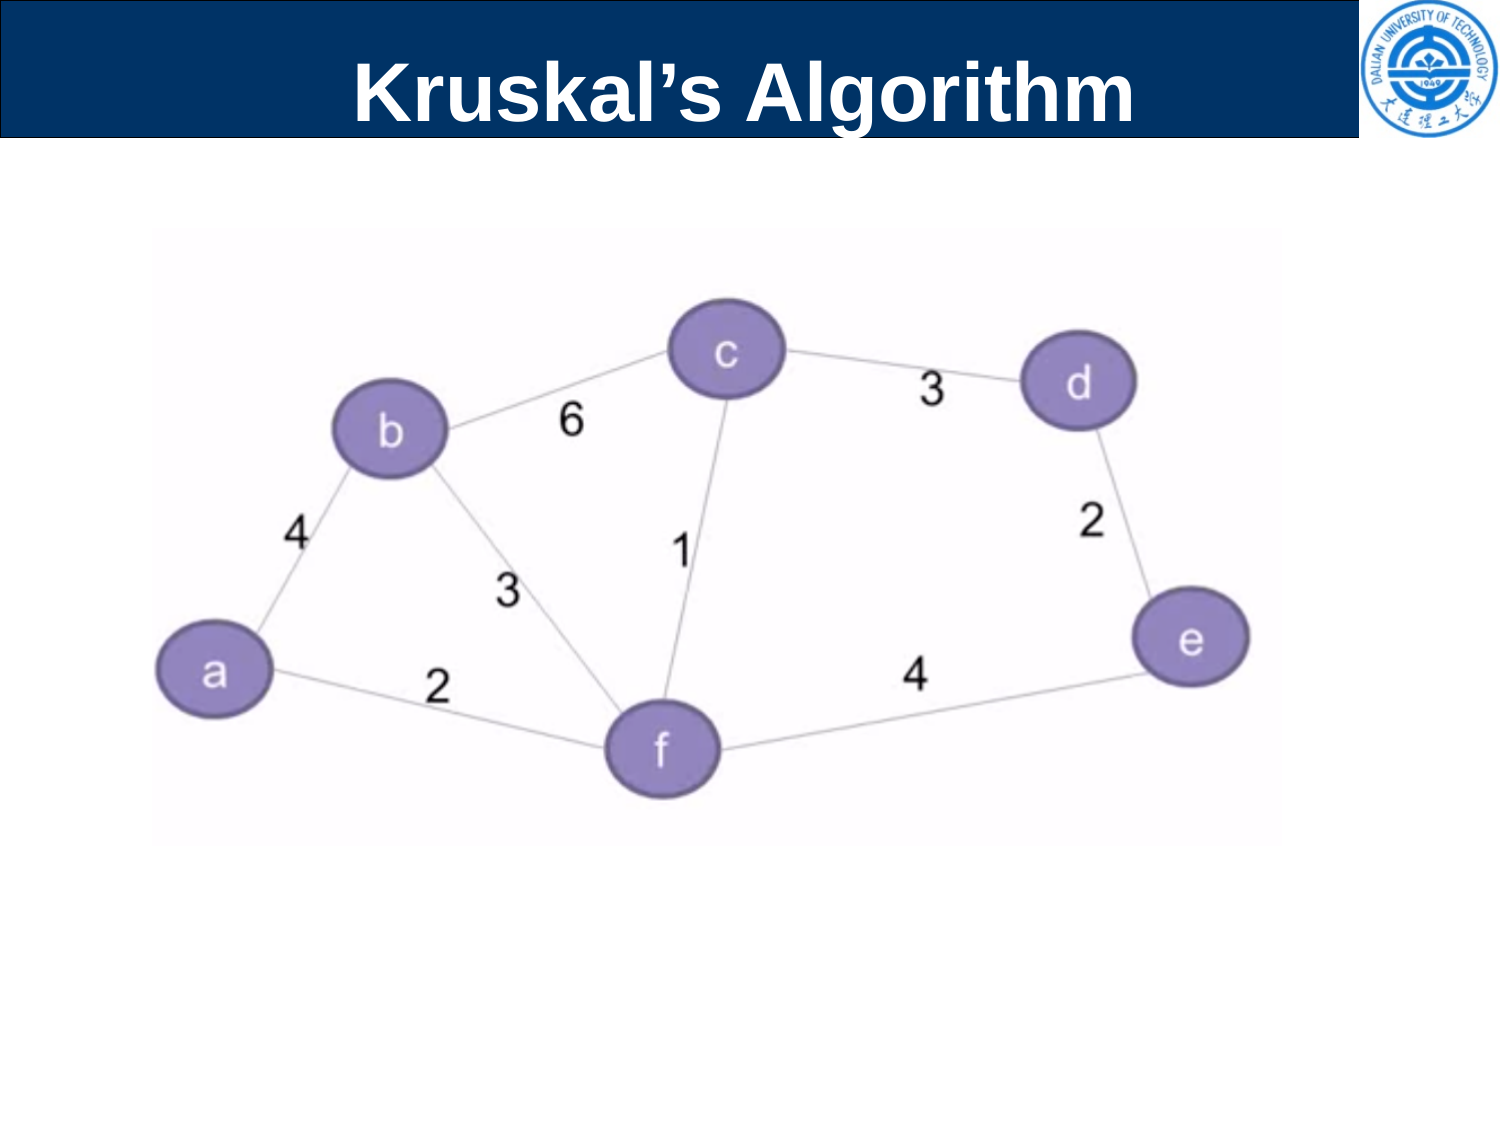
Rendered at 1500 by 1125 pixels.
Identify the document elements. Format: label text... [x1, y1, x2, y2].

text_box Kruskal’s Algorithm [337, 30, 1153, 146]
picture [151, 228, 1282, 847]
picture [1359, 0, 1500, 138]
